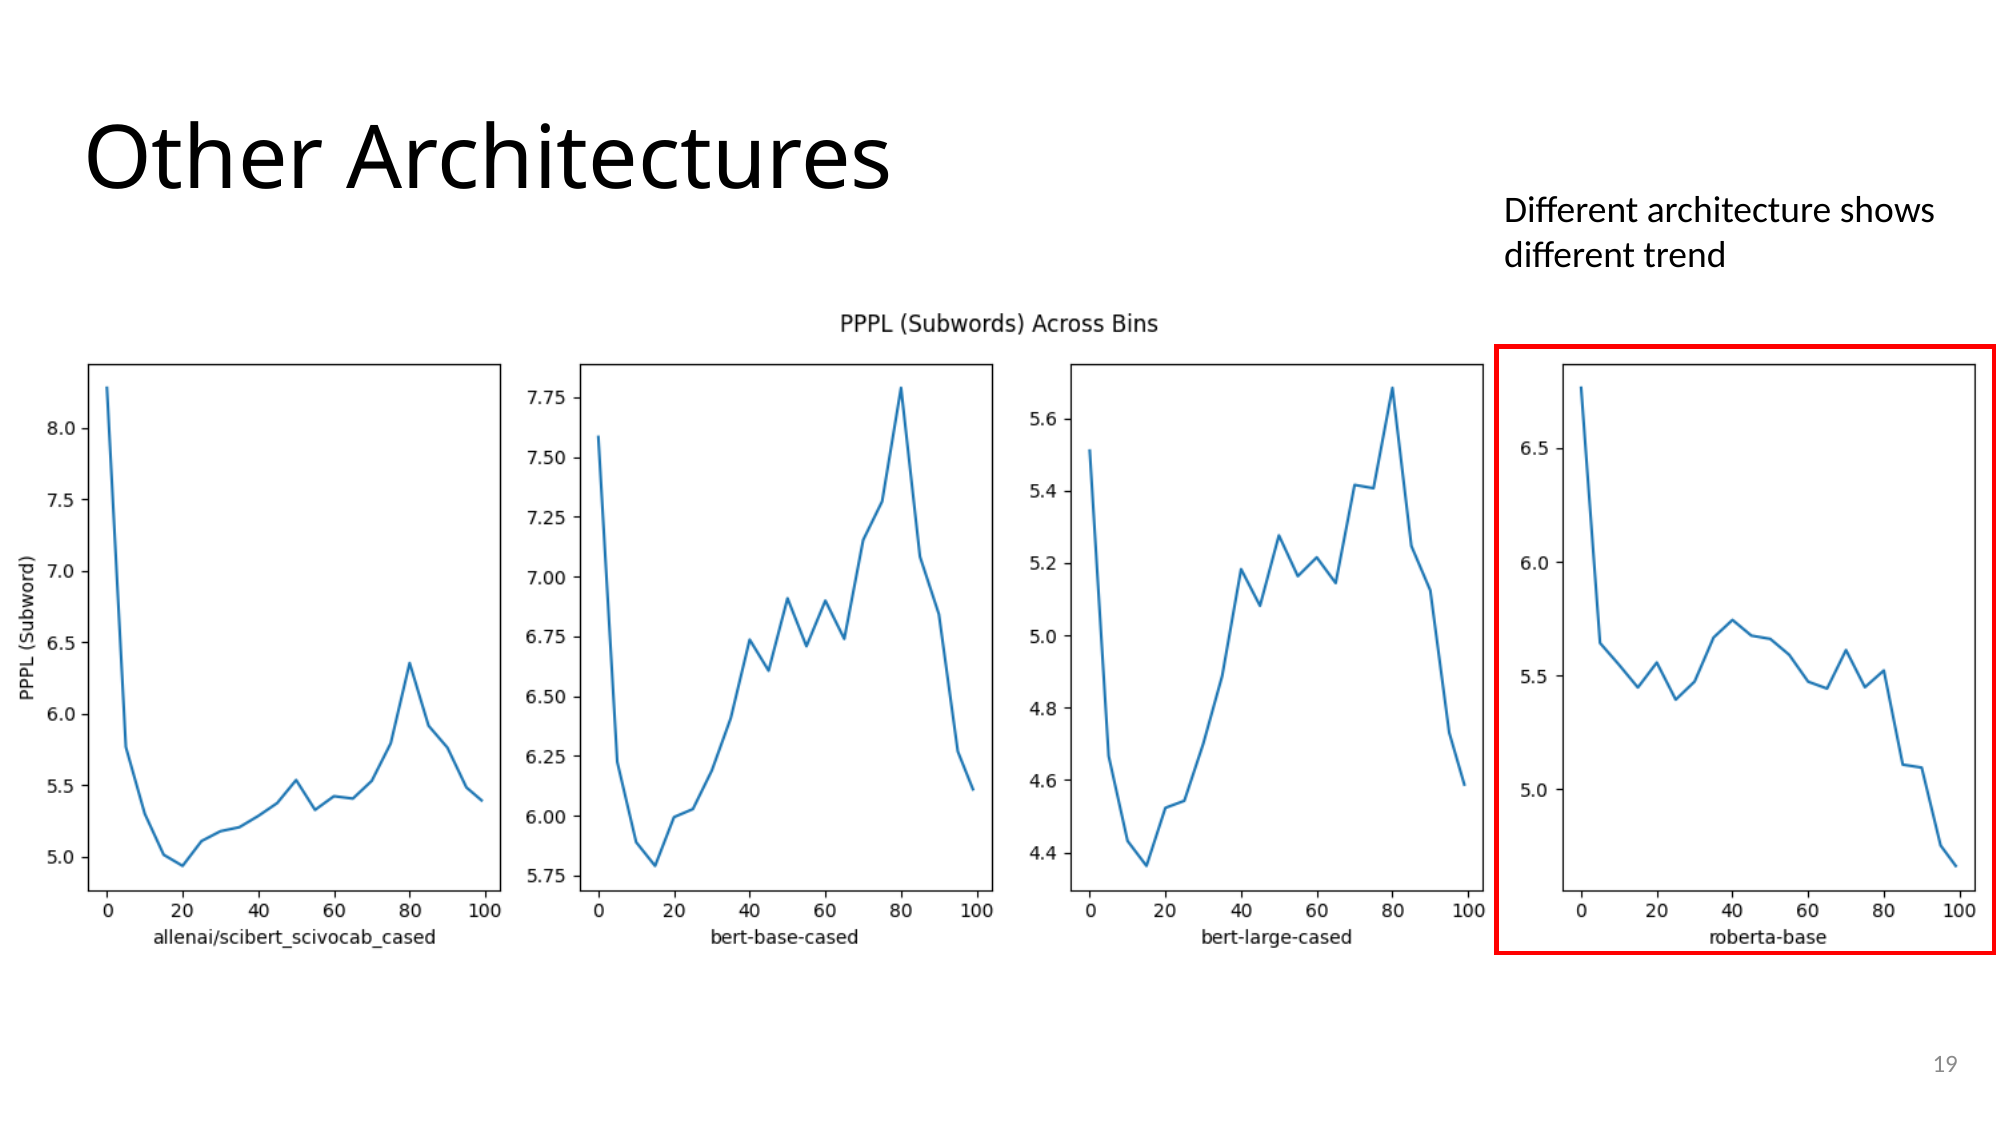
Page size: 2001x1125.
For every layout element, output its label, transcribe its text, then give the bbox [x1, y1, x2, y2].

slide_number 19 [1853, 1019, 1974, 1106]
title Other Architectures [68, 97, 1932, 223]
picture [0, 300, 2000, 968]
text_box Different architecture shows different trend [1489, 177, 1983, 283]
